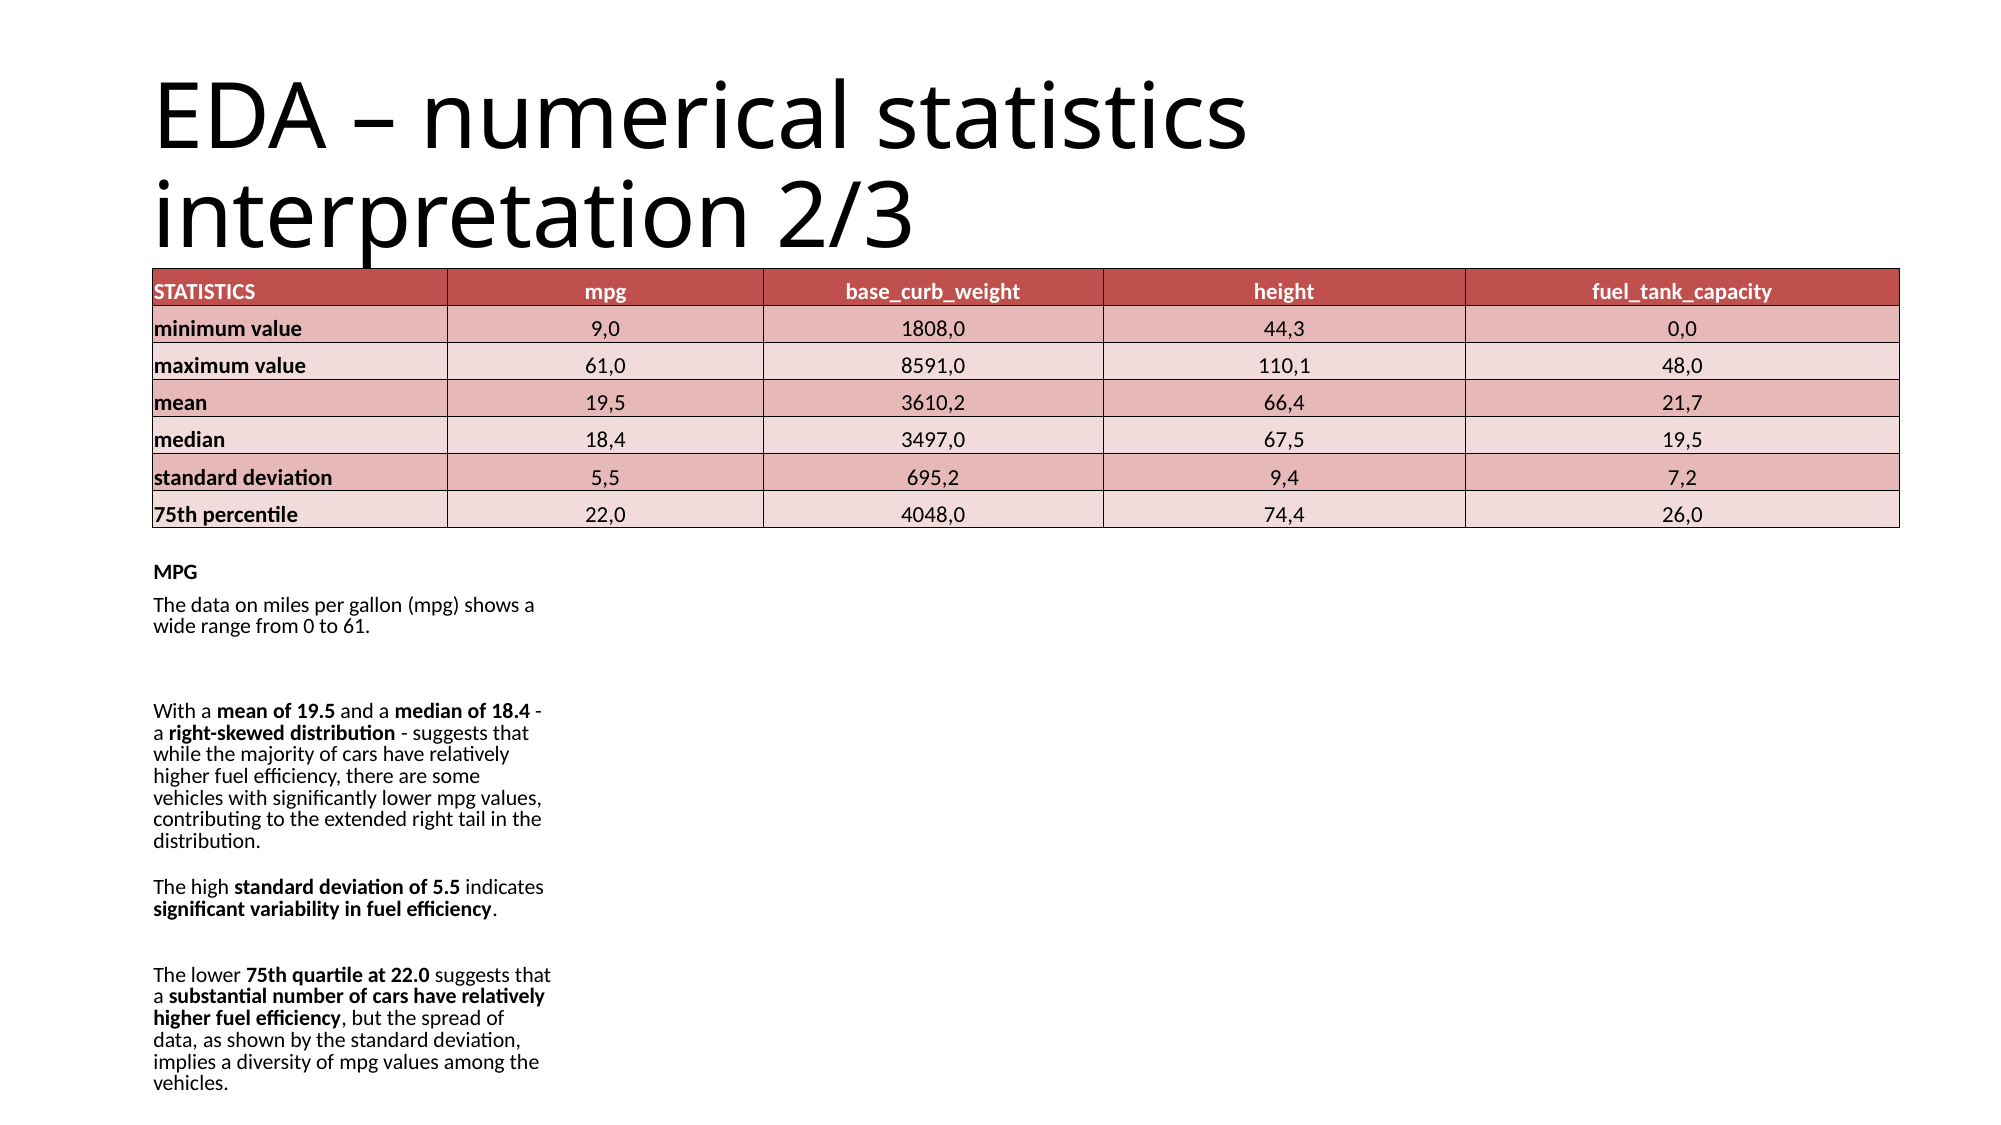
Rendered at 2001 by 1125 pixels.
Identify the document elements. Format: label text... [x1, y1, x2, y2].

table_cell 26,0 [1466, 491, 1899, 527]
table_cell 67,5 [1104, 417, 1465, 453]
table_cell 3497,0 [764, 417, 1103, 453]
table_cell 3610,2 [764, 380, 1103, 416]
table_cell mean [153, 380, 447, 416]
table_cell maximum value [153, 343, 447, 379]
table_cell 9,4 [1104, 454, 1465, 490]
table_cell The lower 75th quartile at 22.0 suggests that a substantial number of cars have relatively higher fuel efficiency, but the spread of data, as shown by the standard deviation, implies a diversity of mpg values among the vehicles. [152, 922, 554, 1096]
table_cell 9,0 [448, 306, 763, 342]
table_cell 22,0 [448, 491, 763, 527]
table_cell 48,0 [1466, 343, 1899, 379]
table_header fuel_tank_capacity [1466, 269, 1899, 305]
table_cell The high standard deviation of 5.5 indicates significant variability in fuel efficiency. [152, 854, 554, 922]
table_header height [1104, 269, 1465, 305]
table_cell 75th percentile [153, 491, 447, 527]
table_cell 4048,0 [764, 491, 1103, 527]
table_header base_curb_weight [764, 269, 1103, 305]
table_cell minimum value [153, 306, 447, 342]
table_cell 1808,0 [764, 306, 1103, 342]
table_cell 8591,0 [764, 343, 1103, 379]
table_cell 61,0 [448, 343, 763, 379]
table_cell 19,5 [1466, 417, 1899, 453]
table_cell 19,5 [448, 380, 763, 416]
table_cell With a mean of 19.5 and a median of 18.4 - a right-skewed distribution - suggests that while the majority of cars have relatively higher fuel efficiency, there are some vehicles with significantly lower mpg values, contributing to the extended right tail in the distribution. [152, 639, 554, 854]
table_header STATISTICS [153, 269, 447, 305]
table_cell 18,4 [448, 417, 763, 453]
table_cell median [153, 417, 447, 453]
table_cell 110,1 [1104, 343, 1465, 379]
title EDA – numerical statistics interpretation 2/3 [137, 59, 1863, 278]
table_cell 7,2 [1466, 454, 1899, 490]
table_header mpg [448, 269, 763, 305]
table_cell 0,0 [1466, 306, 1899, 342]
table_cell The data on miles per gallon (mpg) shows a wide range from 0 to 61. [152, 585, 554, 639]
table_cell 74,4 [1104, 491, 1465, 527]
table_header MPG [152, 563, 554, 585]
table_cell standard deviation [153, 454, 447, 490]
table_cell 66,4 [1104, 380, 1465, 416]
table_cell 5,5 [448, 454, 763, 490]
table_cell 695,2 [764, 454, 1103, 490]
table_cell 44,3 [1104, 306, 1465, 342]
table_cell 21,7 [1466, 380, 1899, 416]
